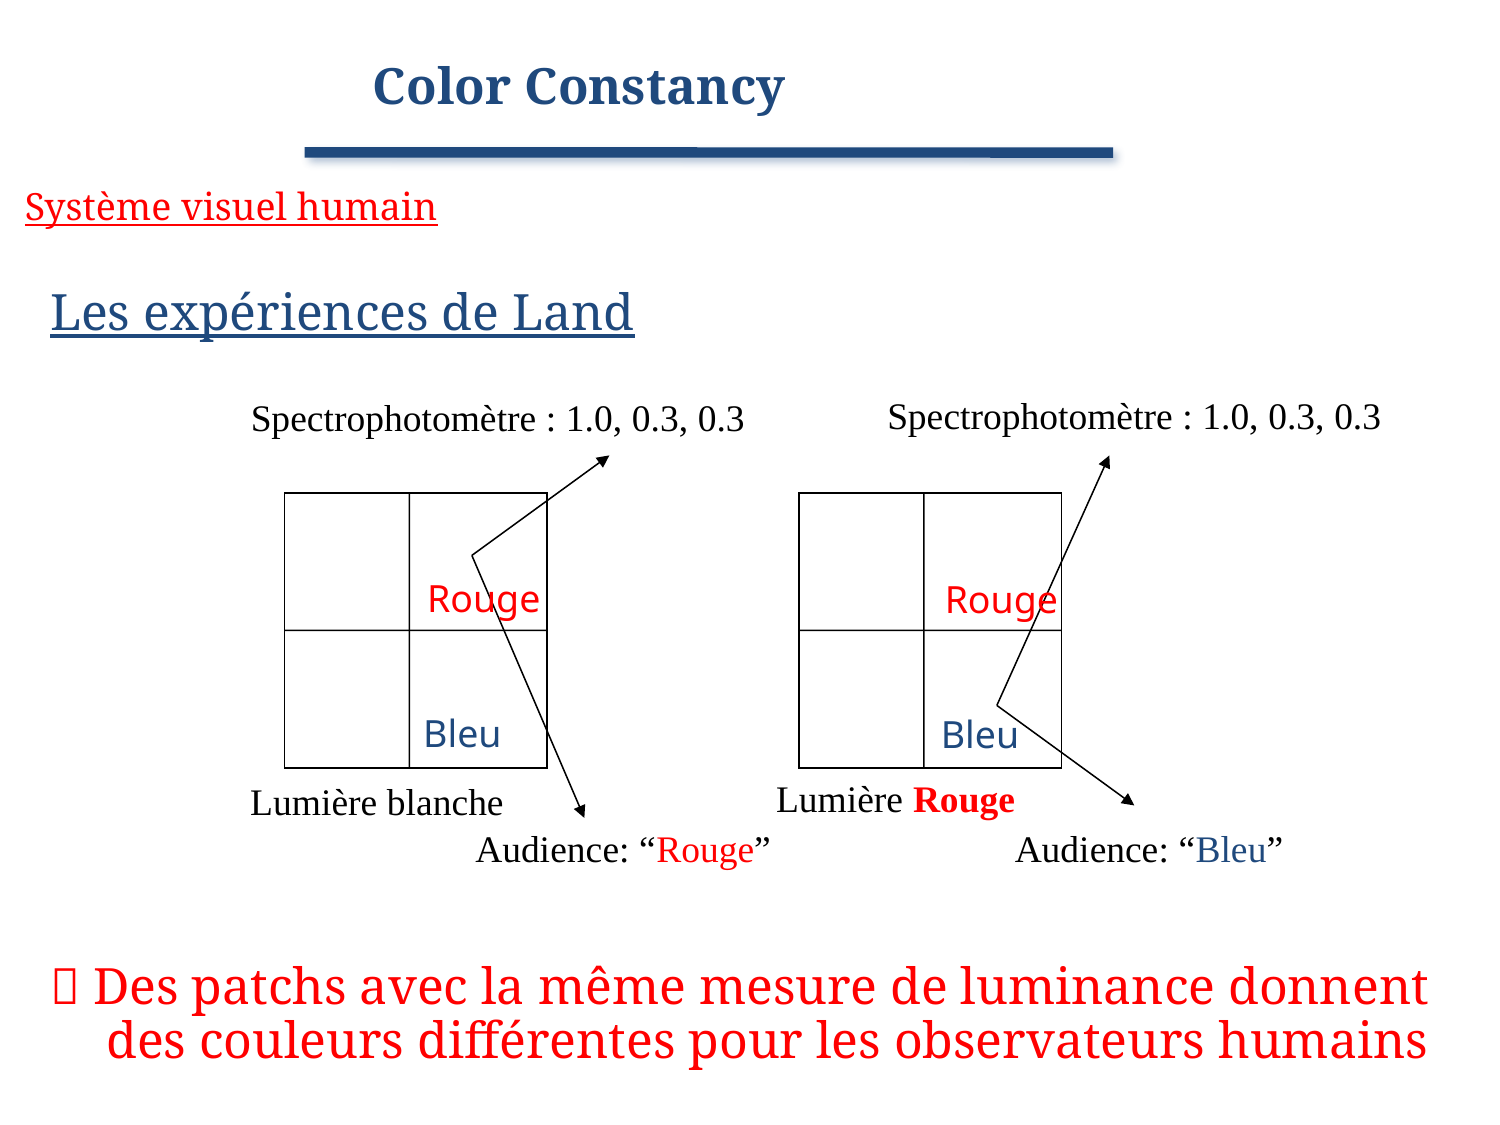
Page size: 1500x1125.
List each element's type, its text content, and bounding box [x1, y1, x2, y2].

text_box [234, 386, 1300, 879]
text_box Les expériences de Land [35, 257, 786, 364]
text_box  Des patchs avec la même mesure de luminance donnent des couleurs différentes pour les observateurs humains [35, 953, 1500, 1125]
text_box Système visuel humain [10, 175, 453, 236]
text_box Color Constancy [358, 46, 801, 122]
text_box Spectrophotomètre : 1.0, 0.3, 0.3 [872, 384, 1397, 445]
